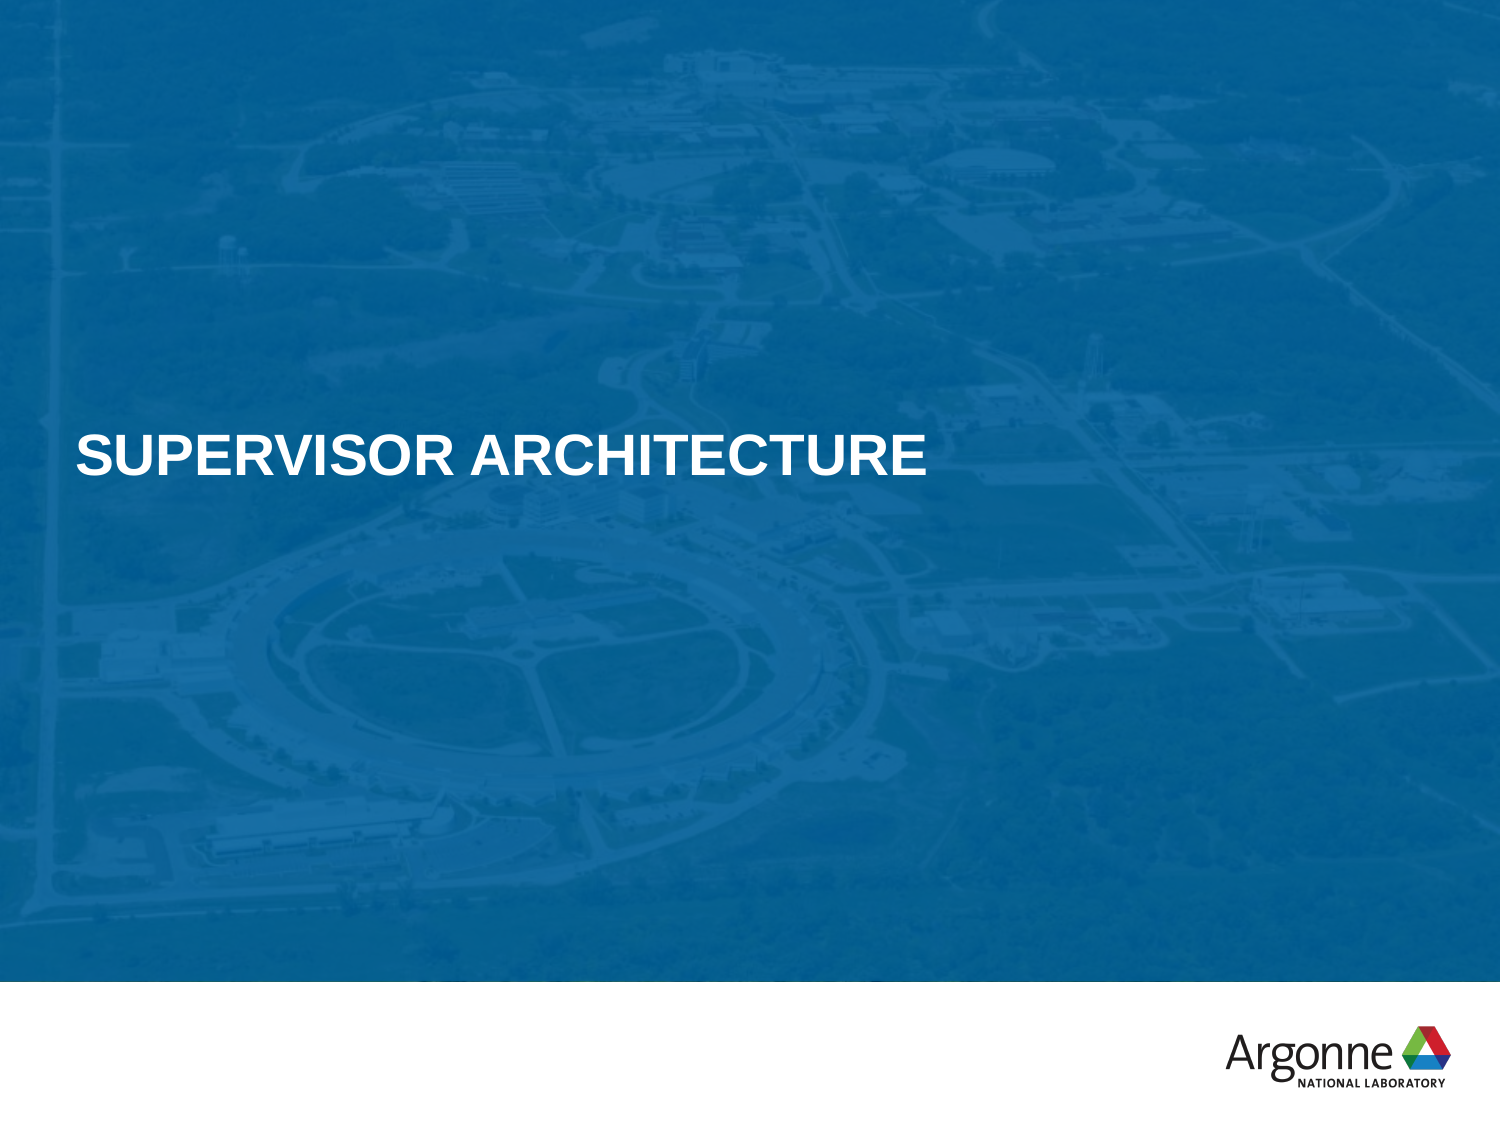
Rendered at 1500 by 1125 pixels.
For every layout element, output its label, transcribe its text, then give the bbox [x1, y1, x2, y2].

list SUPERVISOR ARChitecture [0, 0, 1500, 982]
picture [1214, 1009, 1468, 1102]
